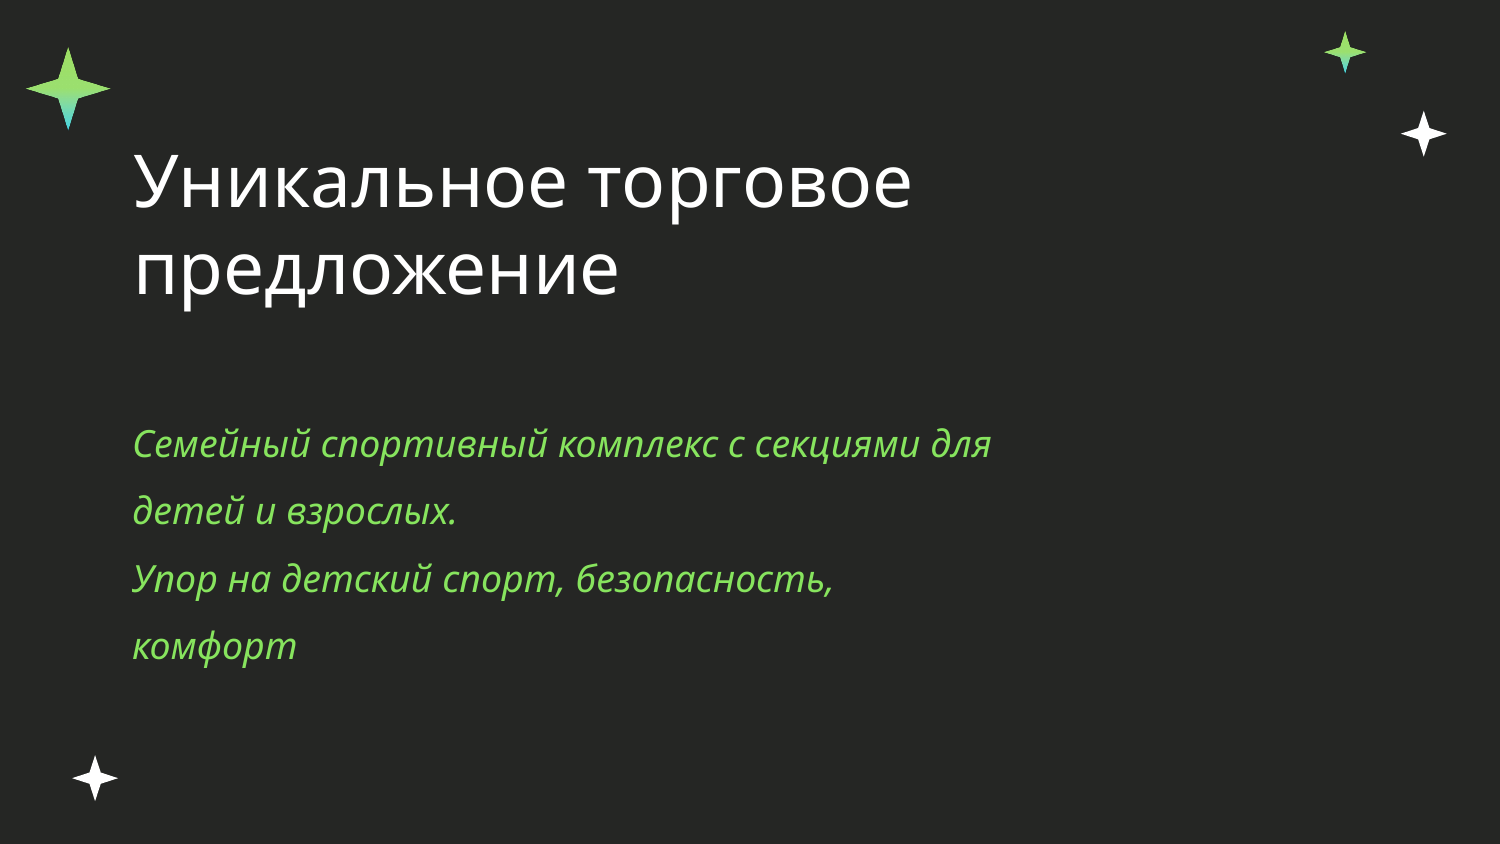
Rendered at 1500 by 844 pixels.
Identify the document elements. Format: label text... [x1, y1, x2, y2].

picture [24, 45, 113, 133]
subtitle Семейный спортивный комплекс с секциями для детей и взрослых. Упор на детский спорт, безопасность, комфорт [42, 382, 1022, 511]
title Уникальное торговое предложение [118, 119, 1175, 311]
picture [1323, 30, 1368, 75]
